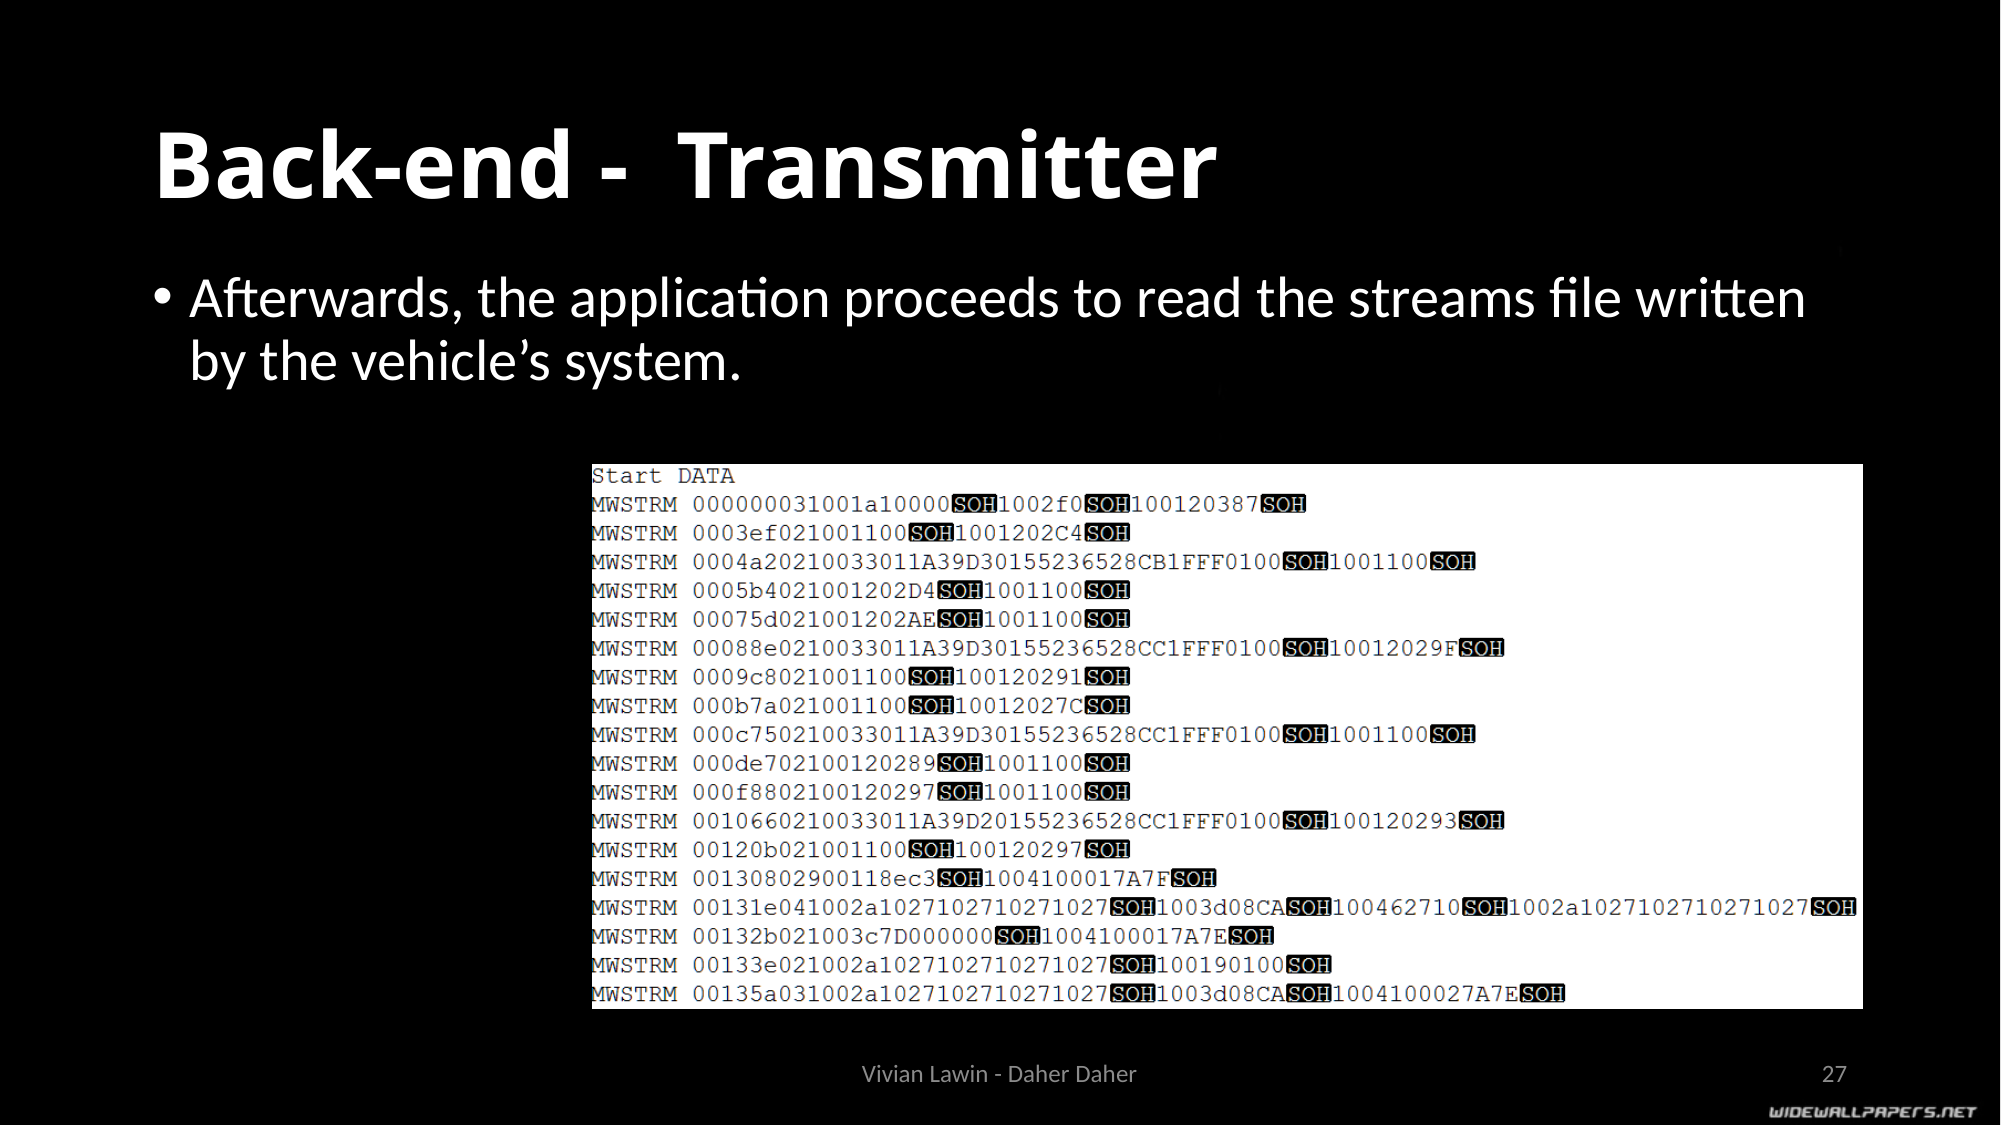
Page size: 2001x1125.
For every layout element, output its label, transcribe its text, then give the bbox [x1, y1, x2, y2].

slide_number 27 [1412, 1042, 1863, 1103]
picture [0, 0, 2001, 1125]
footer Vivian Lawin - Daher Daher [662, 1042, 1338, 1103]
title Back-end - Transmitter [137, 59, 1863, 260]
list Afterwards, the application proceeds to read the streams file written by the vehicle’s system. [137, 260, 1863, 974]
